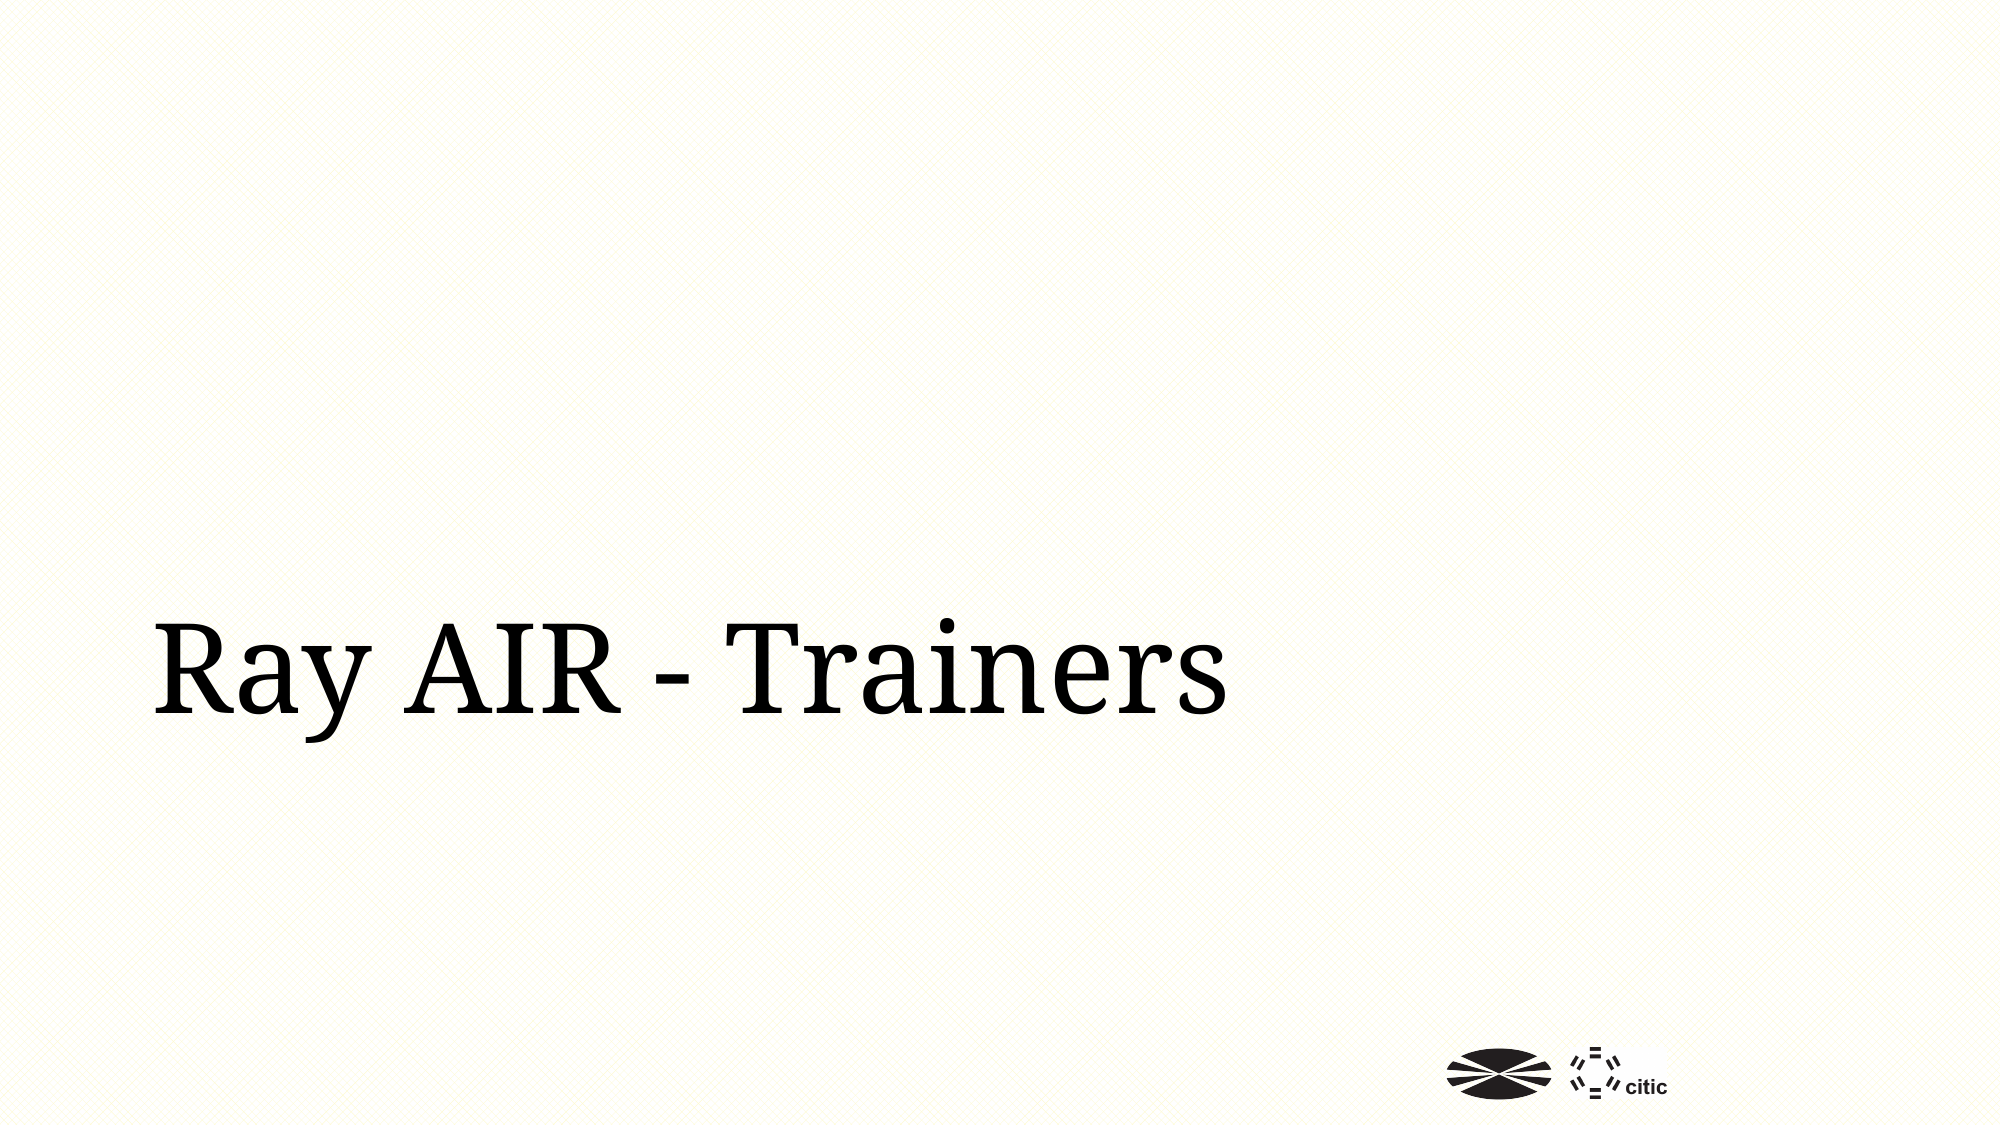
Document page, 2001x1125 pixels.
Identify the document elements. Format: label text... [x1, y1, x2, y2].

title Ray AIR - Trainers [136, 280, 1862, 749]
picture [1445, 1047, 1553, 1101]
picture [1570, 1047, 1667, 1099]
